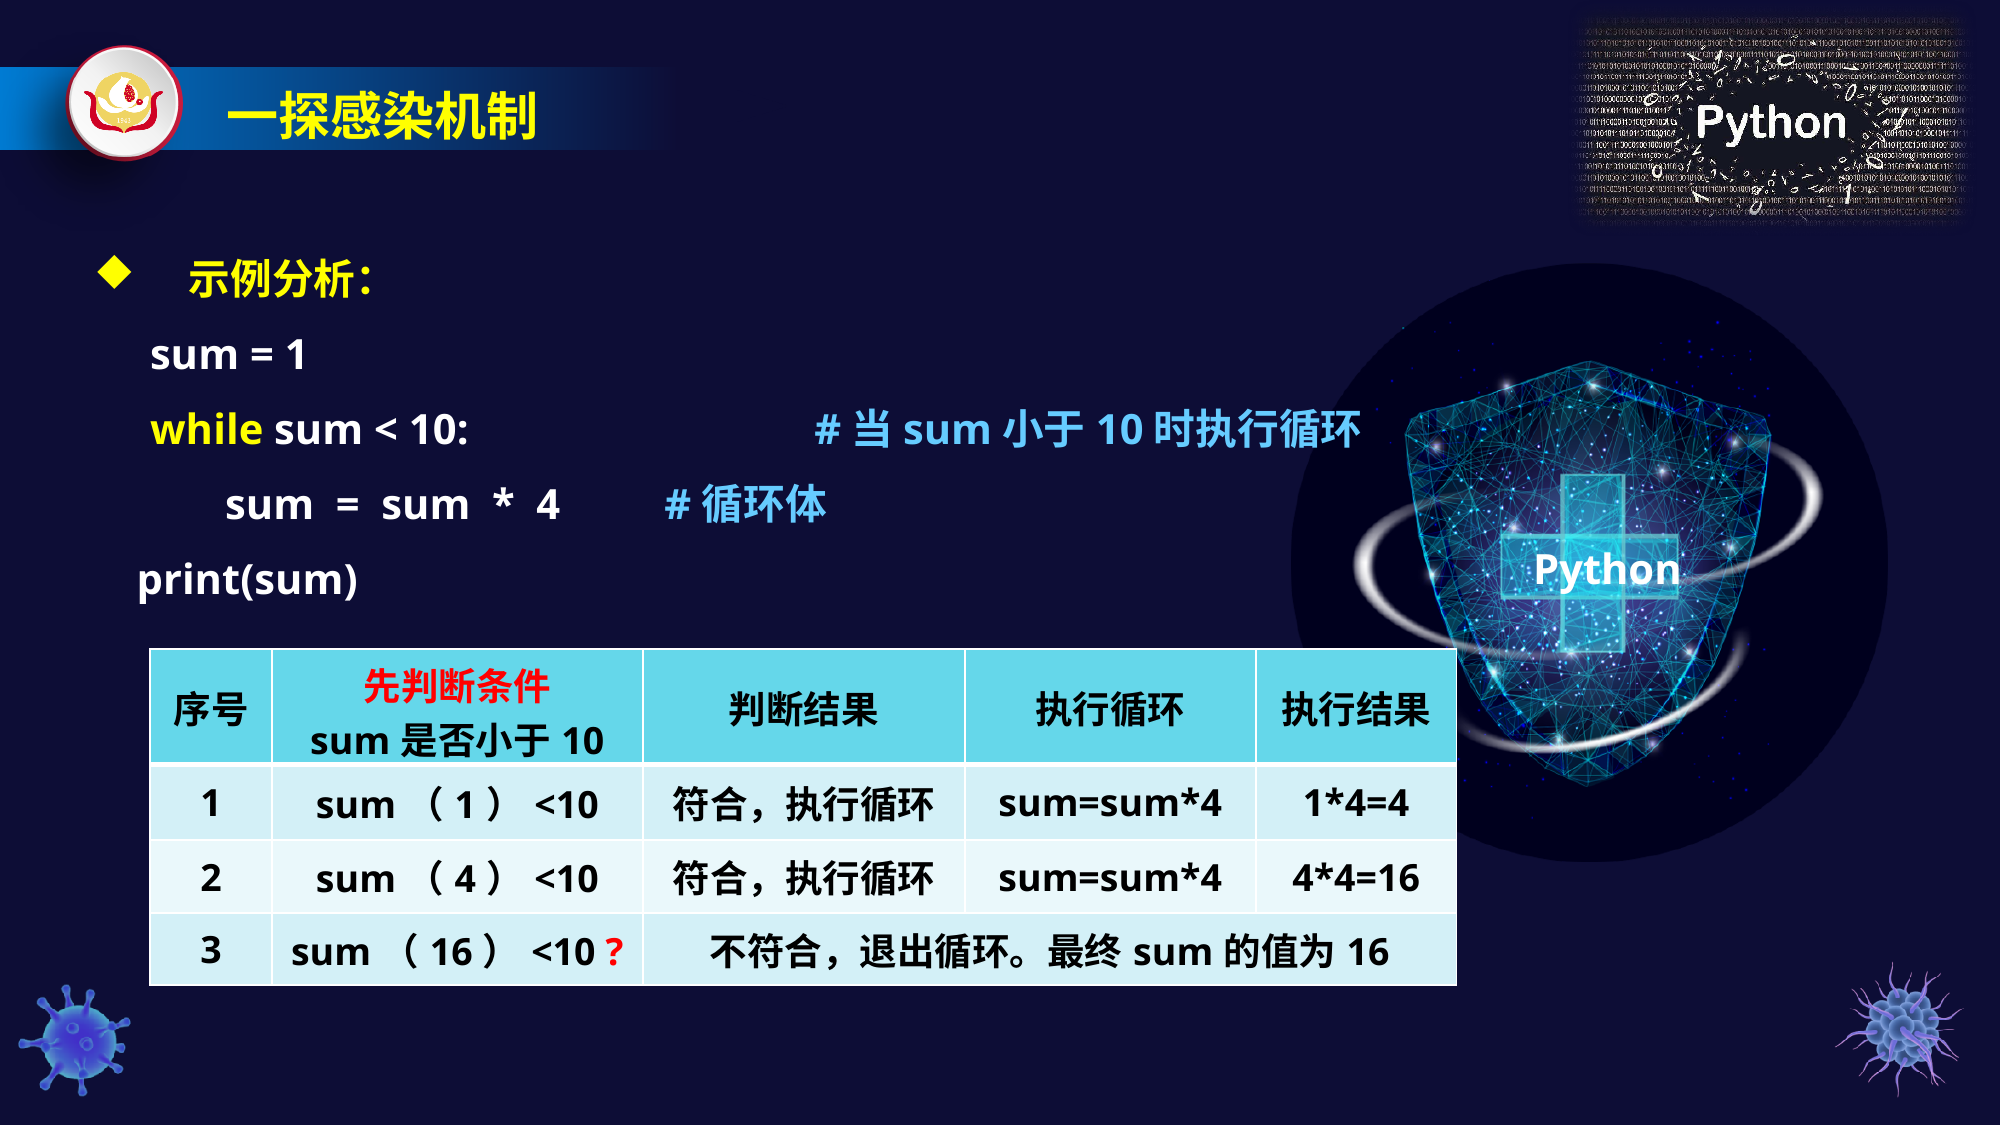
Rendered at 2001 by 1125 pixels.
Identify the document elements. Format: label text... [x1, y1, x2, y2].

table_header 判断结果 [644, 650, 964, 762]
table_cell 1 [151, 767, 271, 839]
table_cell 3 [151, 914, 271, 984]
table_cell sum（16）<10 ? [273, 914, 642, 984]
table_header 序号 [151, 650, 271, 762]
text_box 示例分析： sum = 1 while sum < 10: #当sum小于10时执行循环 sum = sum * 4 #循环体 print(sum) [78, 270, 1416, 636]
table_header 执行结果 [1257, 650, 1456, 762]
picture [0, 0, 1978, 1110]
table_header 执行循环 [966, 650, 1255, 762]
table_cell sum=sum*4 [966, 767, 1255, 839]
table_cell sum（1）<10 [273, 767, 642, 839]
table_cell sum=sum*4 [966, 841, 1255, 912]
table_cell 符合，执行循环 [644, 767, 964, 839]
table_cell 符合，执行循环 [644, 841, 964, 912]
table_cell 4*4=16 [1257, 841, 1456, 912]
table_cell sum（4）<10 [273, 841, 642, 912]
text_box 一探感染机制 [211, 76, 554, 154]
text_box Python [1518, 535, 1710, 601]
table_cell 1*4=4 [1257, 767, 1456, 839]
table_cell 2 [151, 841, 271, 912]
table_cell 不符合，退出循环。最终sum的值为16 [644, 914, 1456, 984]
table_header 先判断条件 sum是否小于10 [273, 650, 642, 762]
